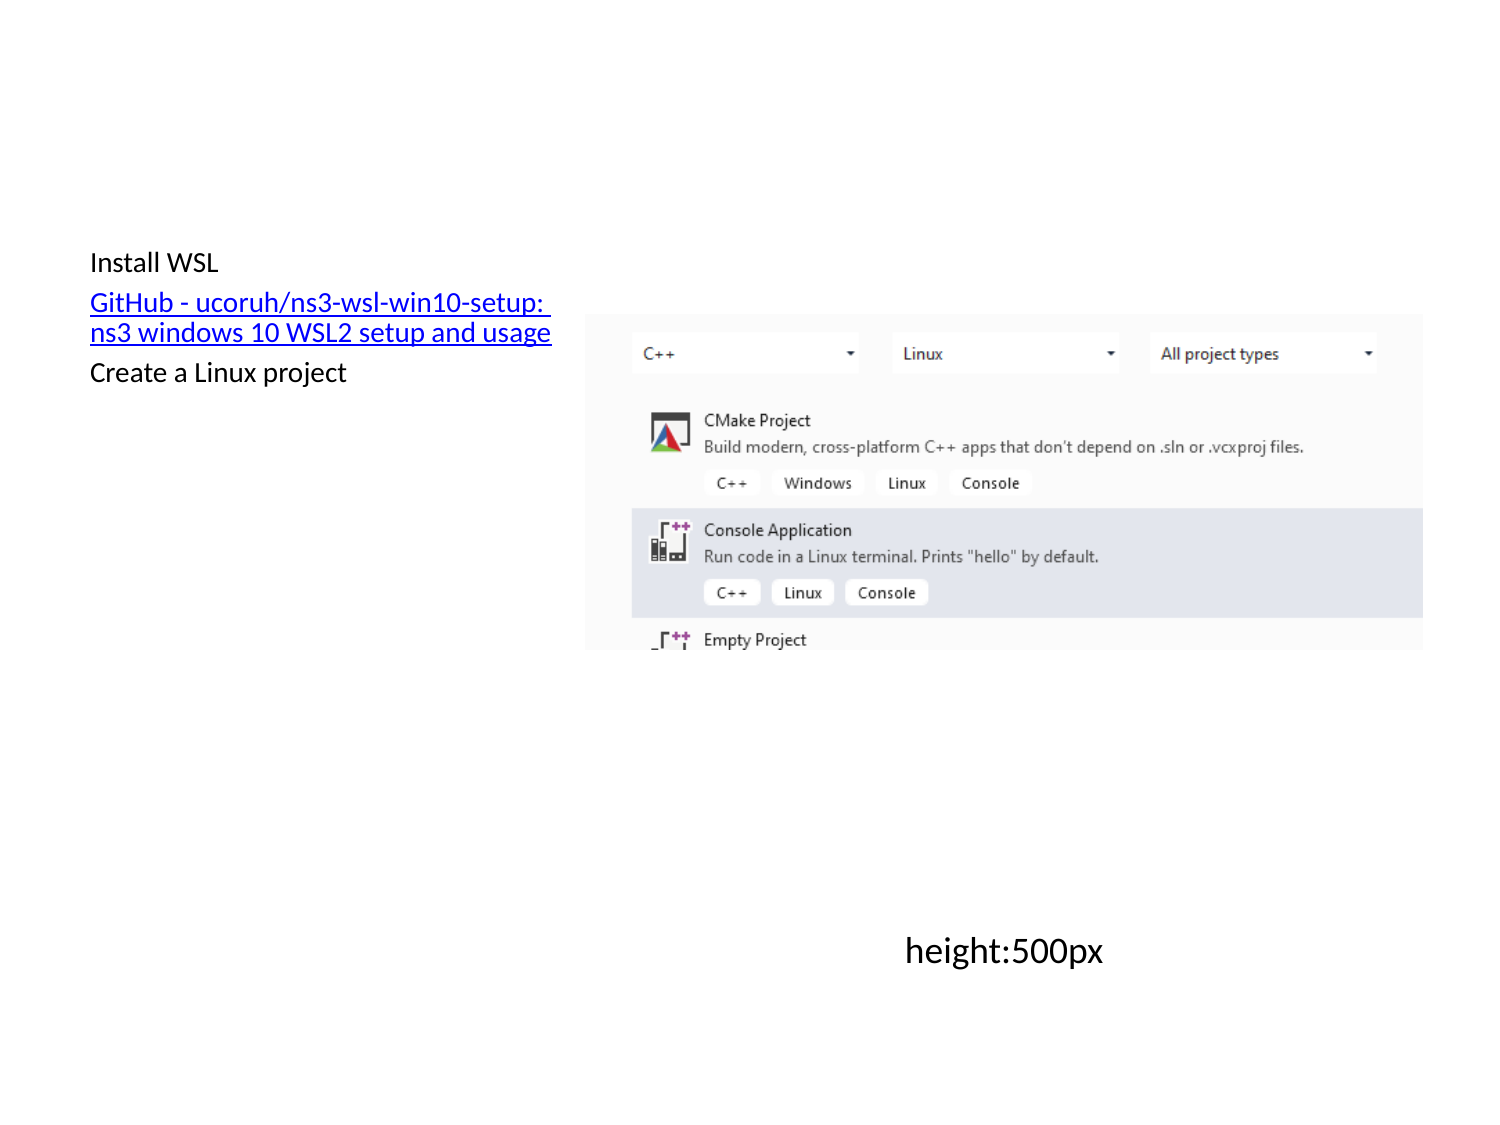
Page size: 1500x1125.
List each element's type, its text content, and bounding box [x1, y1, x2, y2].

list Install WSL GitHub - ucoruh/ns3-wsl-win10-setup: ns3 windows 10 WSL2 setup and usage Create a Linux project [75, 235, 569, 1005]
picture [585, 314, 1424, 651]
text_box height:500px [585, 918, 1423, 1003]
